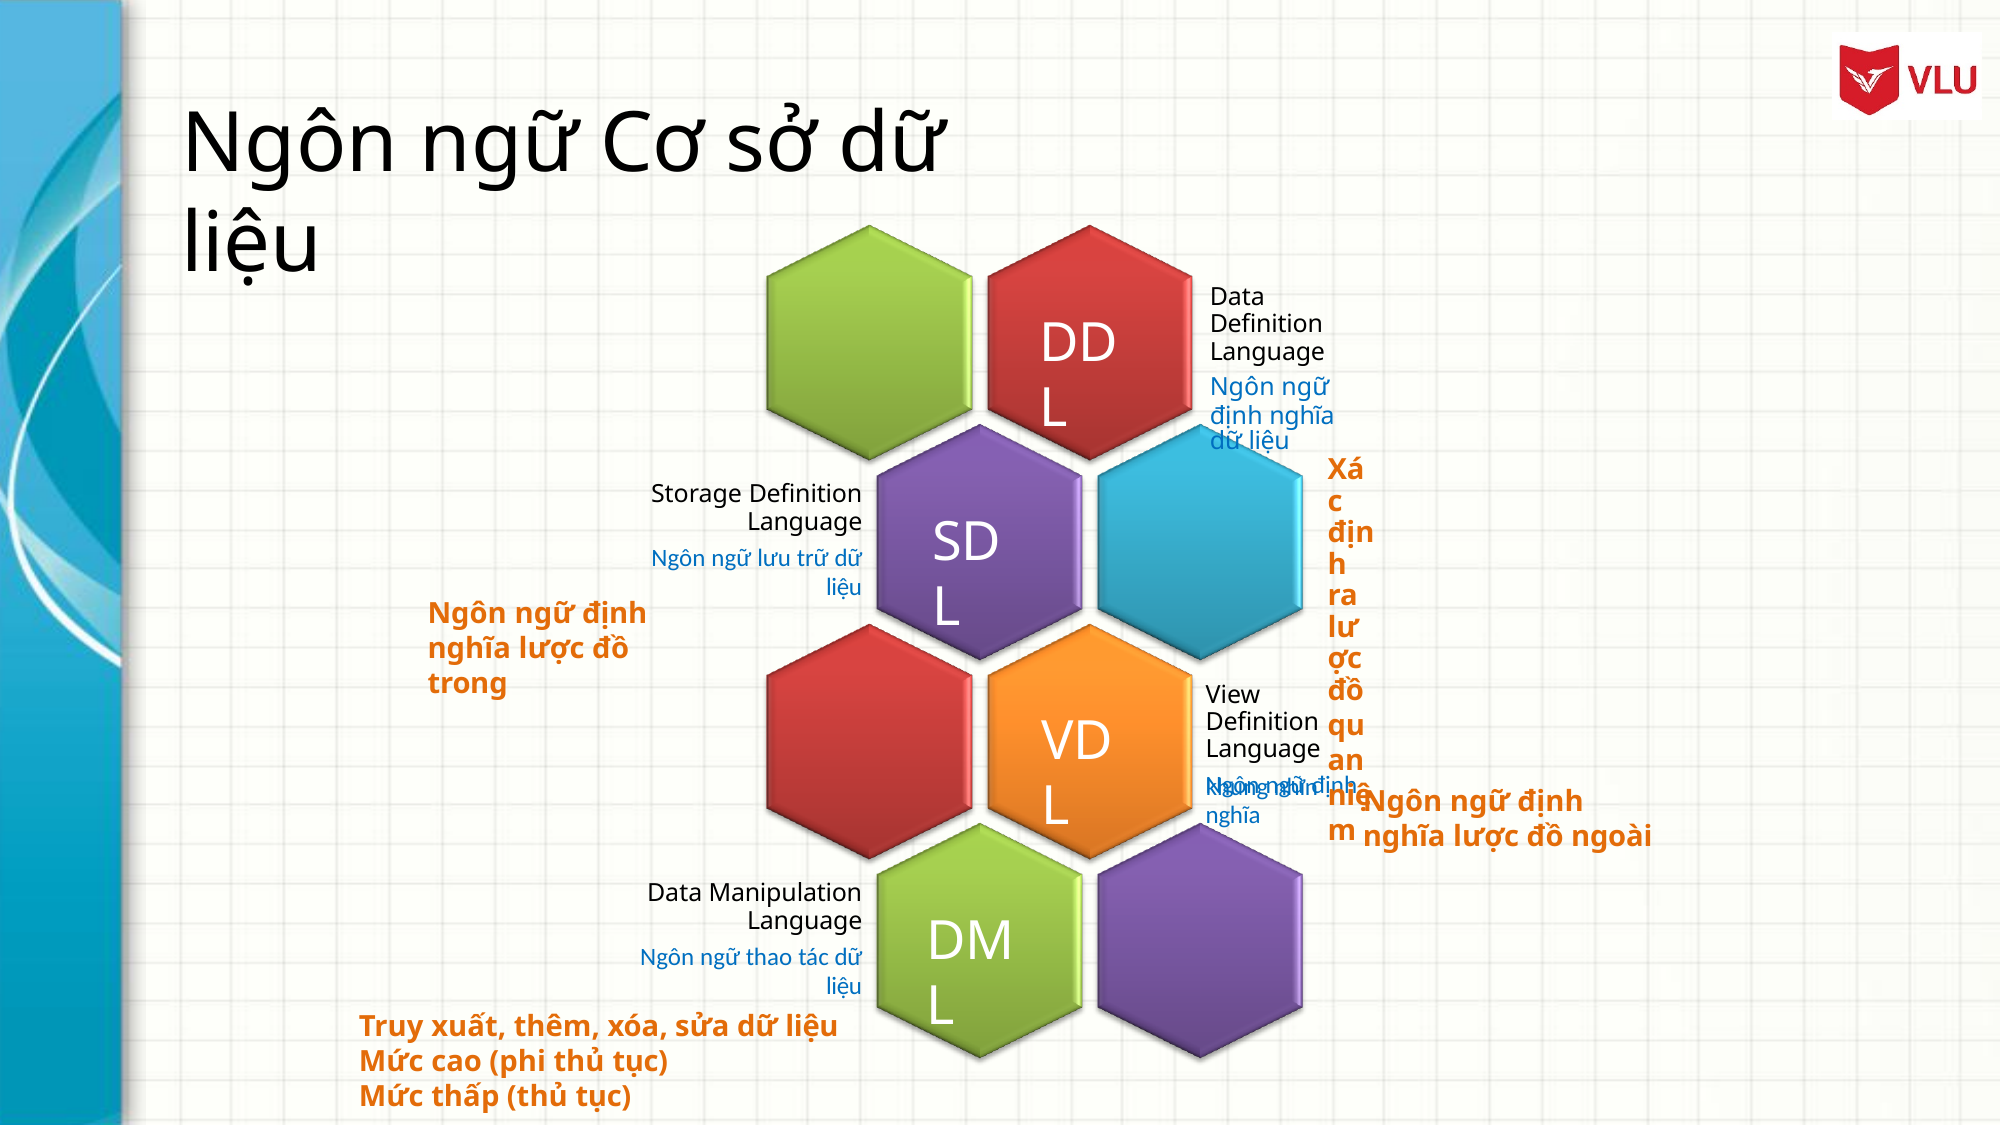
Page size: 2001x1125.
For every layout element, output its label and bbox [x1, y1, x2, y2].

text_box [0, 0, 2000, 1125]
picture [1831, 32, 1983, 121]
picture [1089, 819, 1309, 1070]
picture [1089, 221, 1200, 420]
text_box [979, 420, 1309, 819]
text_box [759, 221, 1089, 619]
text_box [759, 620, 1089, 1070]
